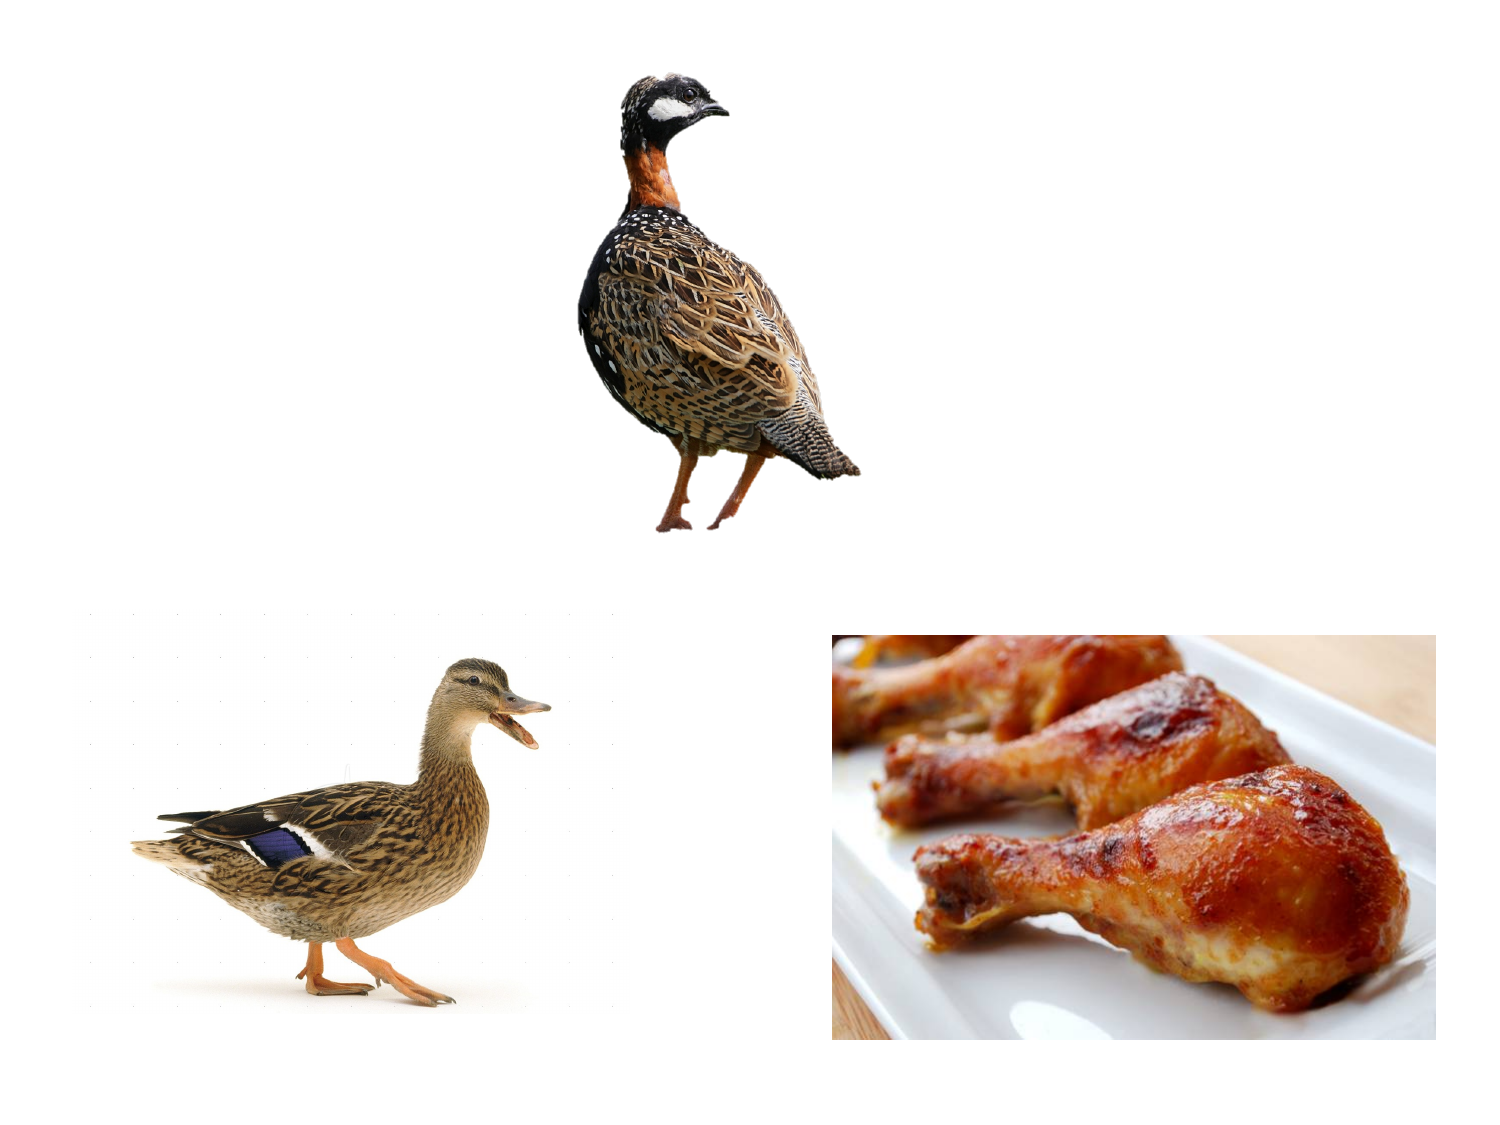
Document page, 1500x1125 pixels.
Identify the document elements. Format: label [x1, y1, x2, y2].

picture [832, 635, 1436, 1040]
picture [71, 609, 630, 1014]
picture [544, 14, 937, 567]
